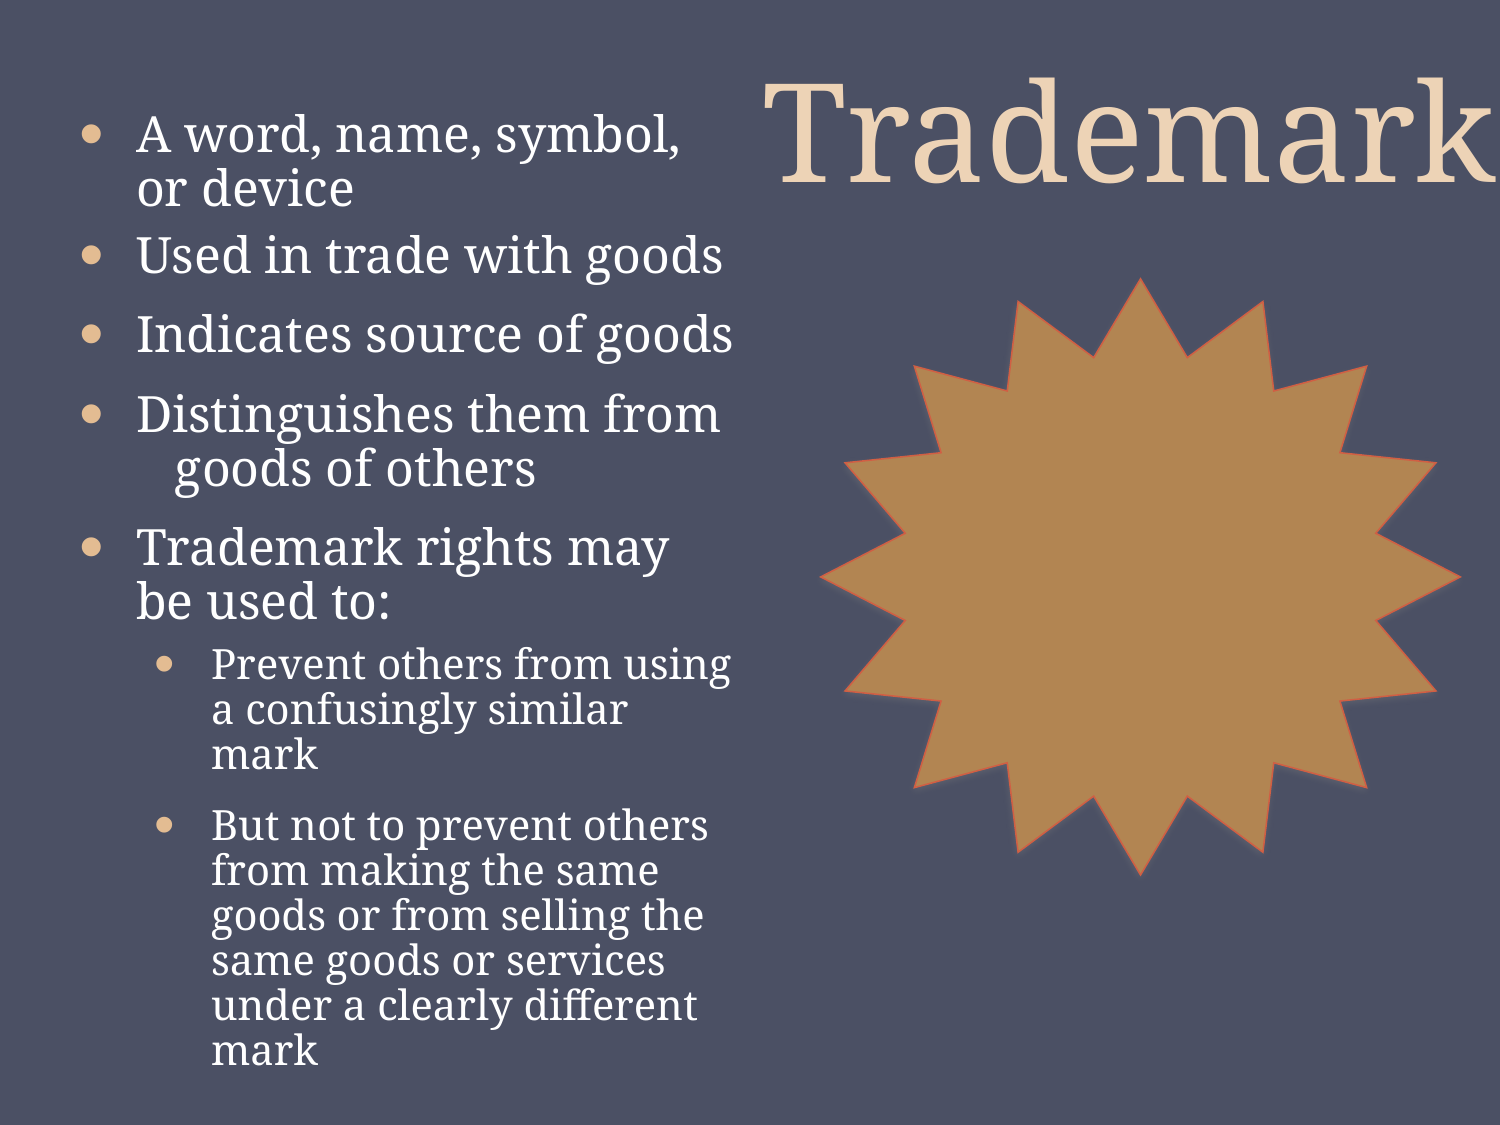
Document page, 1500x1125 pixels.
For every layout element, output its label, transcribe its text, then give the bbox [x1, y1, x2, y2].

list A word, name, symbol, or device Used in trade with goods Indicates source of goods Distinguishes them from goods of others Trademark rights may be used to: Prevent others from using a confusingly similar mark But not to prevent others from making the same goods or from selling the same goods or services under a clearly different mark [64, 101, 750, 1094]
text_box [820, 278, 1461, 875]
title Trademark [738, 42, 1500, 218]
